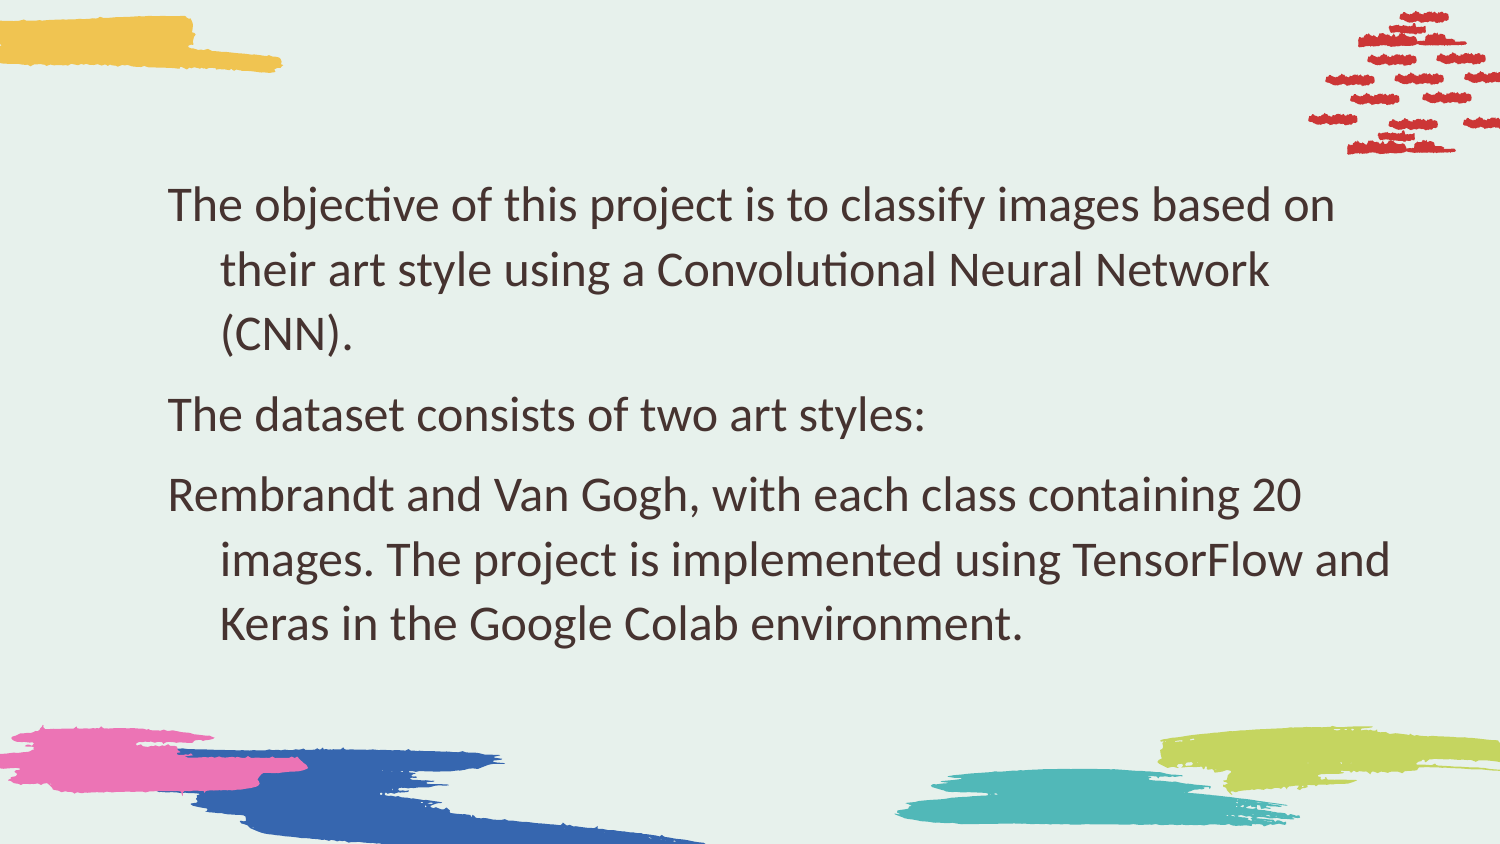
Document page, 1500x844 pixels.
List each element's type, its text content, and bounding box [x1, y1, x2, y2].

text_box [1333, 0, 1486, 197]
subtitle The objective of this project is to classify images based on their art style using a Convolutional Neural Network (CNN). The dataset consists of two art styles: Rembrandt and Van Gogh, with each class containing 20 images. The project is implemented using TensorFlow and Keras in the Google Colab environment. [129, 220, 1411, 598]
